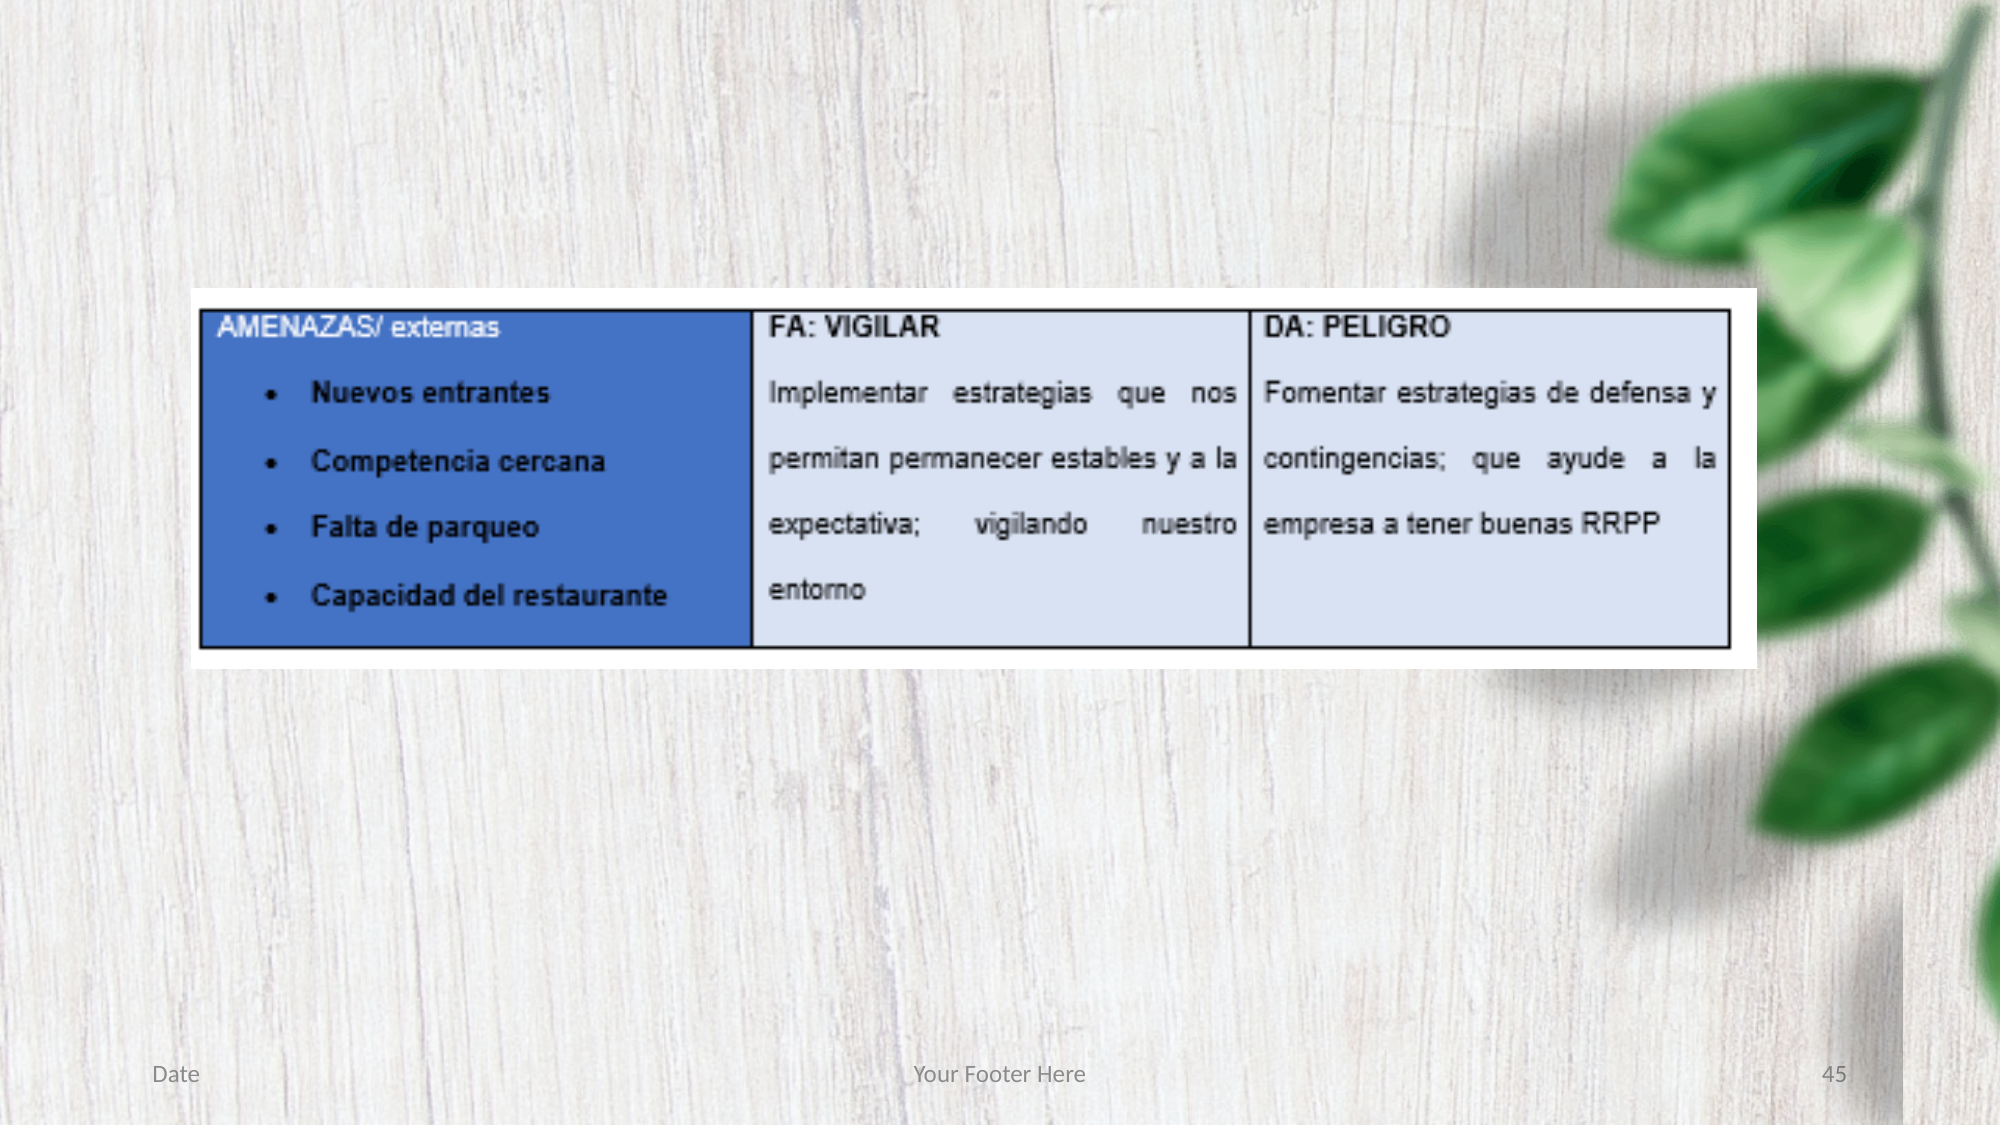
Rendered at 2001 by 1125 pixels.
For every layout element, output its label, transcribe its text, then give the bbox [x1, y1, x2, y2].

picture [191, 0, 2000, 1125]
slide_number Date [137, 1042, 588, 1103]
footer Your Footer Here [662, 1042, 1338, 1103]
slide_number 45 [1412, 1042, 1863, 1103]
